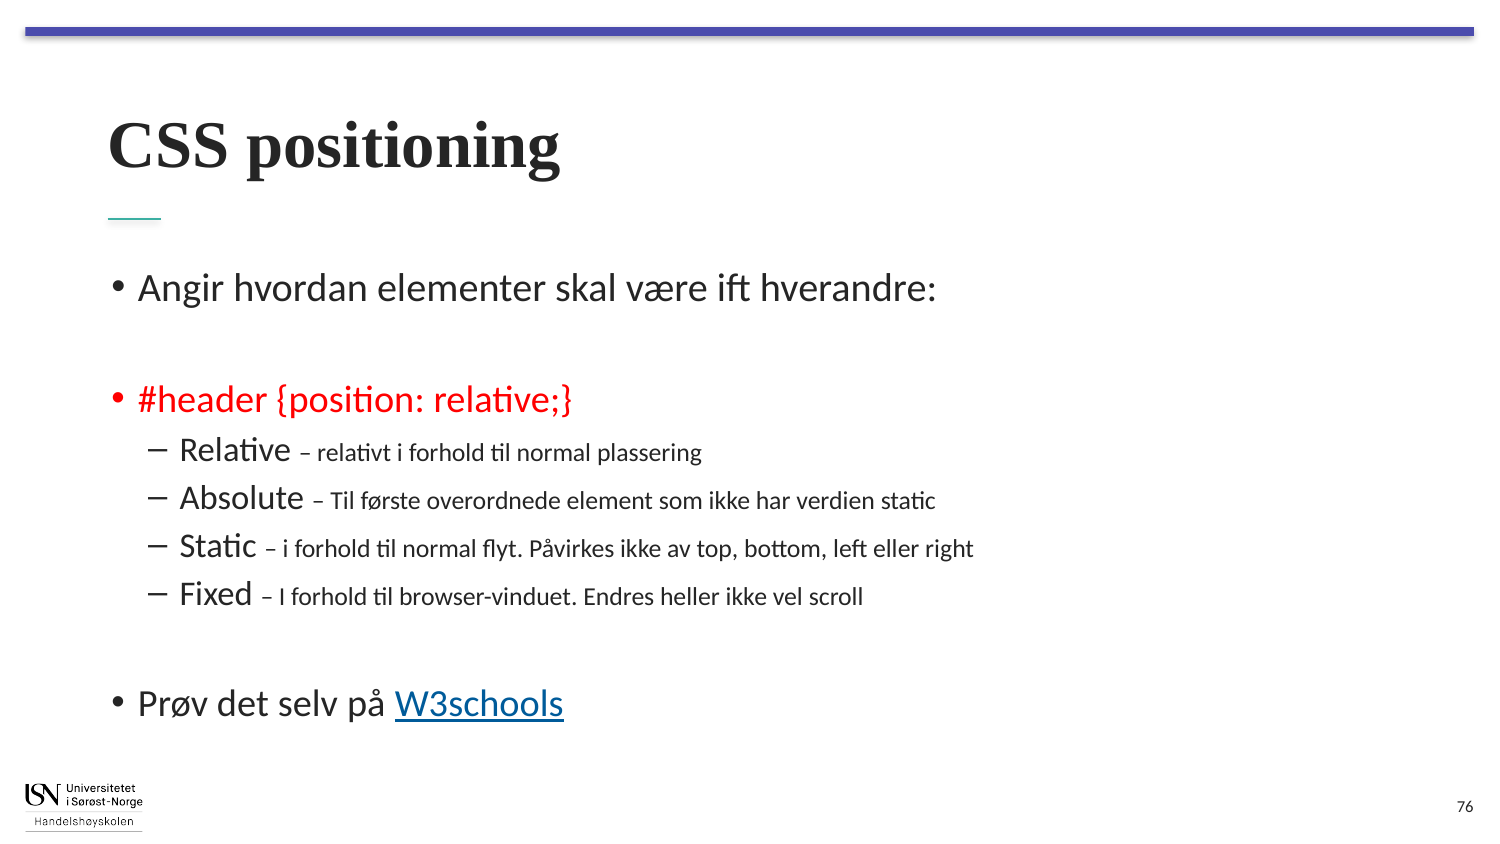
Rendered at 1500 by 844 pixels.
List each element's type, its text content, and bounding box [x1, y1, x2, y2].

picture [12, 770, 158, 844]
title CSS positioning [107, 70, 1414, 211]
slide_number 76 [1123, 793, 1474, 820]
list Angir hvordan elementer skal være ift hverandre: #header {position: relative;} Relative – relativt i forhold til normal plassering Absolute – Til første overordnede element som ikke har verdien static Static – i forhold til normal flyt. Påvirkes ikke av top, bottom, left eller right Fixed – I forhold til browser-vinduet. Endres heller ikke vel scroll Prøv det selv på W3schools [96, 261, 1414, 730]
